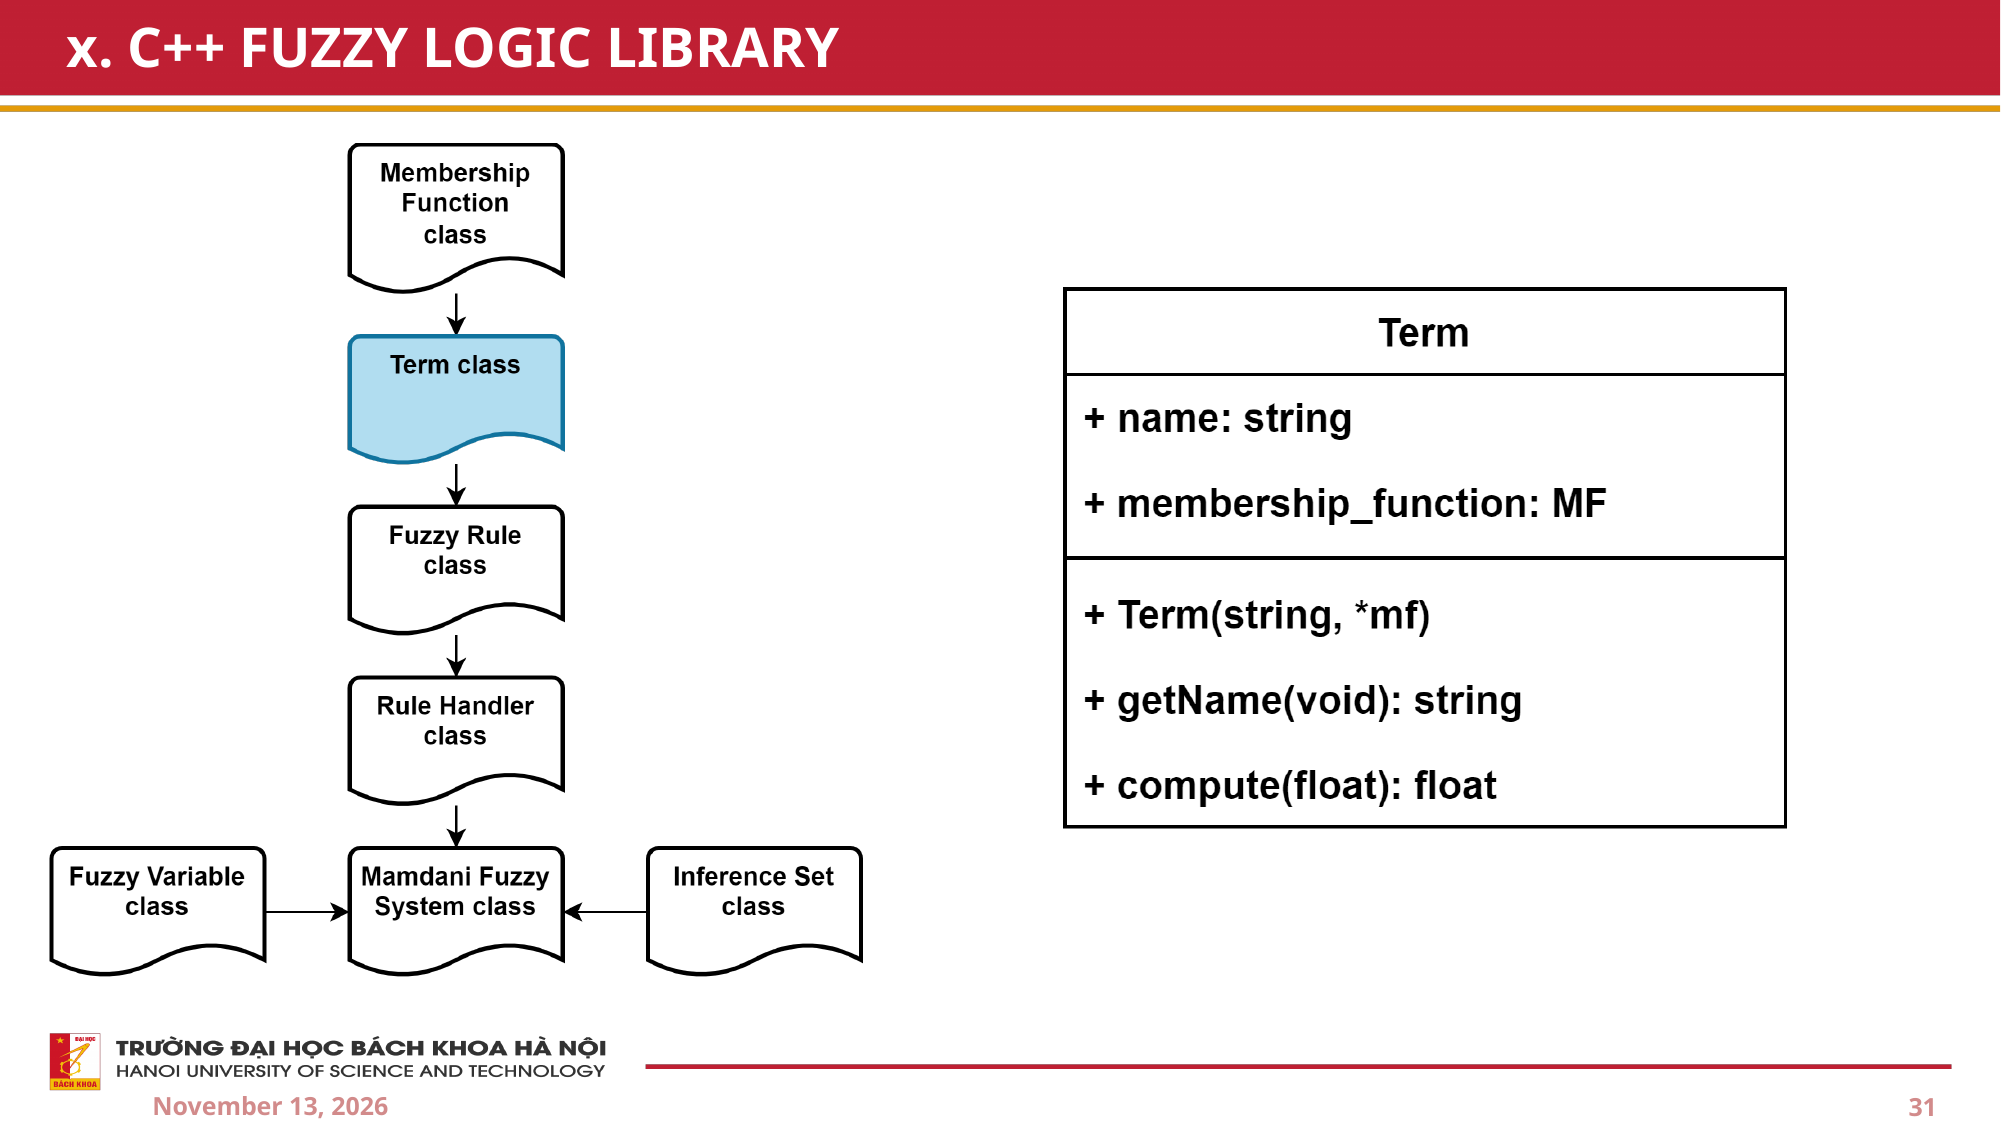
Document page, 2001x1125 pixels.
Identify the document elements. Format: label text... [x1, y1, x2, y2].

title x. C++ FUZZY LOGIC LIBRARY [51, 12, 1949, 87]
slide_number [137, 1076, 588, 1125]
picture [0, 0, 2001, 1125]
slide_number 31 [1502, 1078, 1953, 1125]
